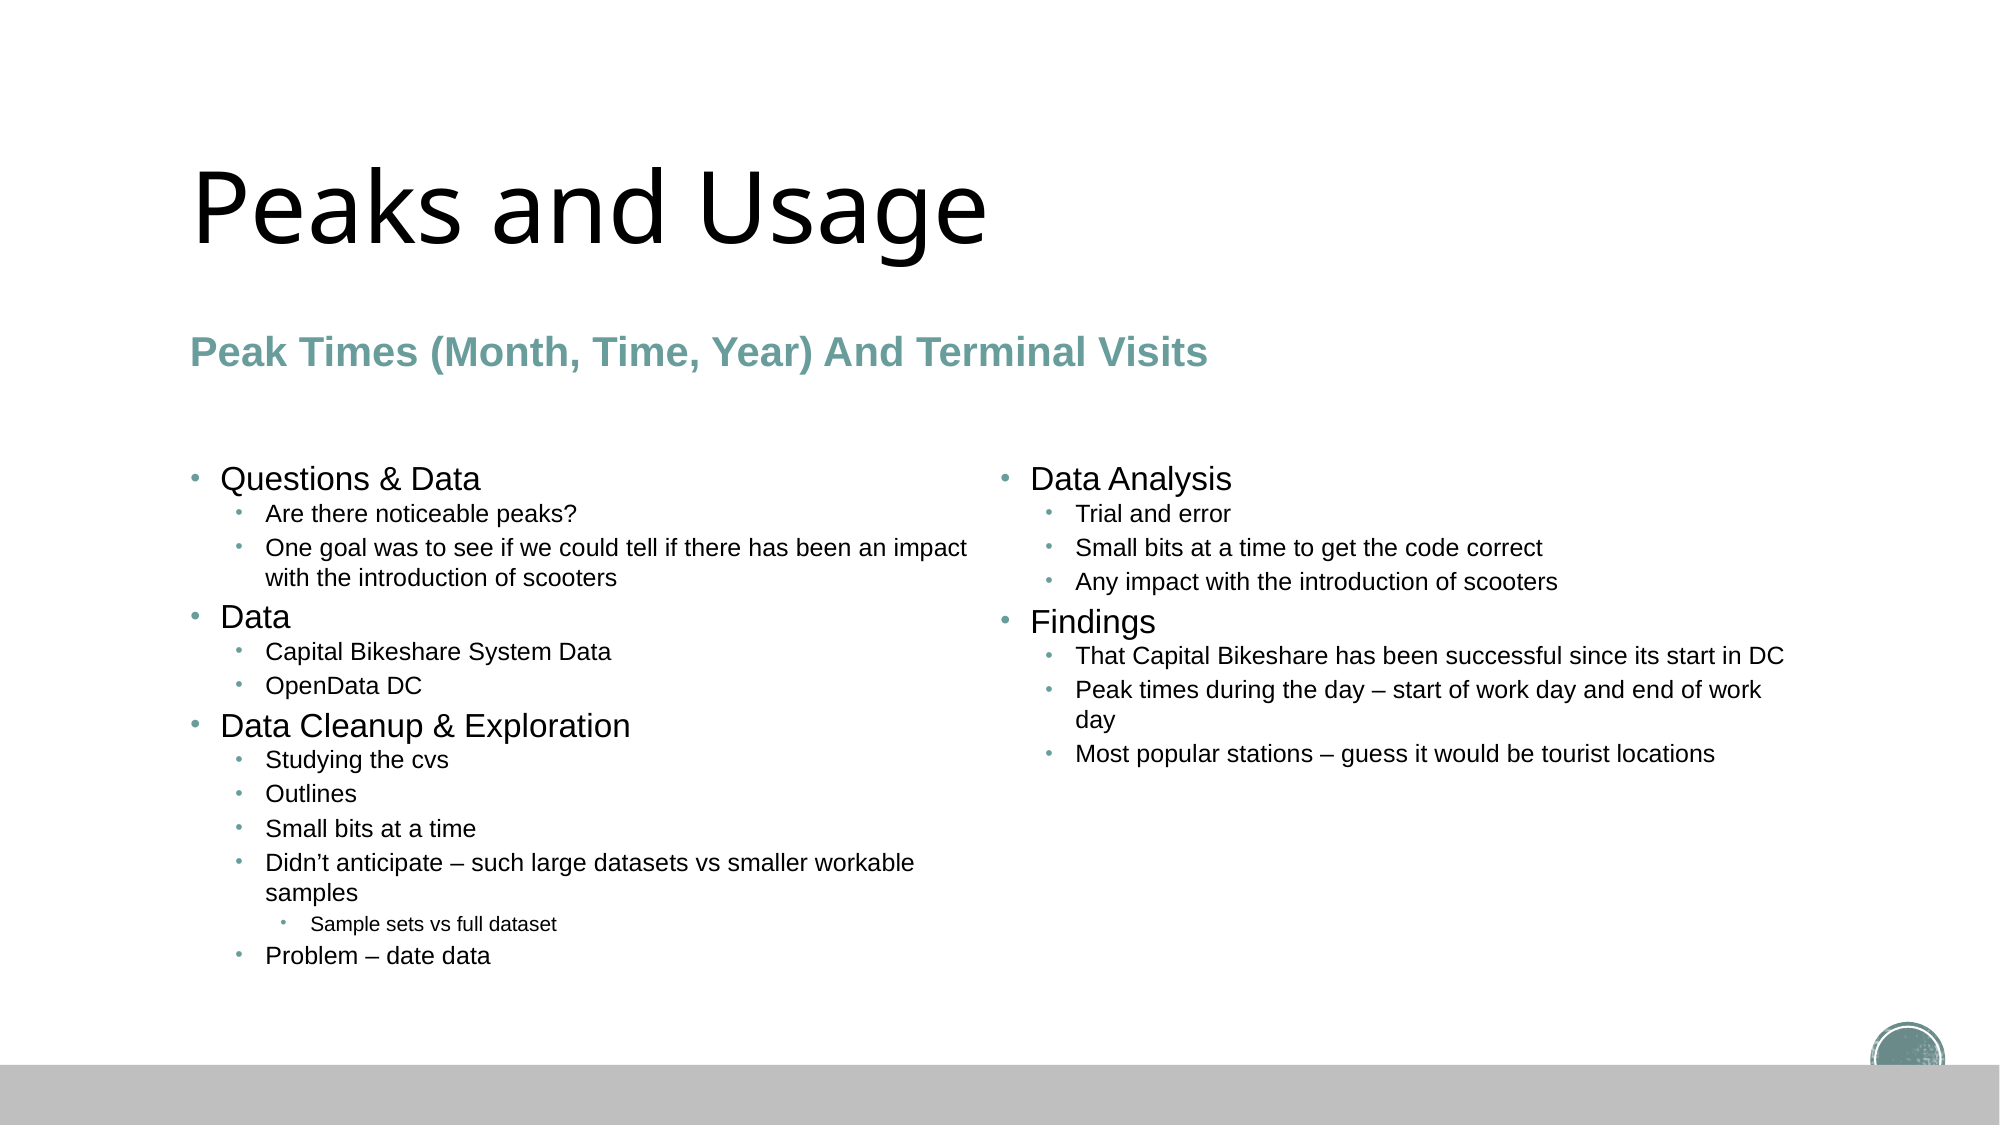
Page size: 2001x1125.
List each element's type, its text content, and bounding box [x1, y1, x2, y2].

list Peak Times (Month, Time, Year) And Terminal Visits [174, 336, 1713, 441]
title Peaks and Usage [175, 79, 1826, 344]
list Questions & Data Are there noticeable peaks? One goal was to see if we could tell if there has been an impact with the introduction of scooters Data Capital Bikeshare System Data OpenData DC Data Cleanup & Exploration Studying the cvs Outlines Small bits at a time Didn’t anticipate – such large datasets vs smaller workable samples Sample sets vs full dataset Problem – date data Data Analysis Trial and error Small bits at a time to get the code correct Any impact with the introduction of scooters Findings That Capital Bikeshare has been successful since its start in DC Peak times during the day – start of work day and end of work day Most popular stations – guess it would be tourist locations [175, 450, 1826, 990]
